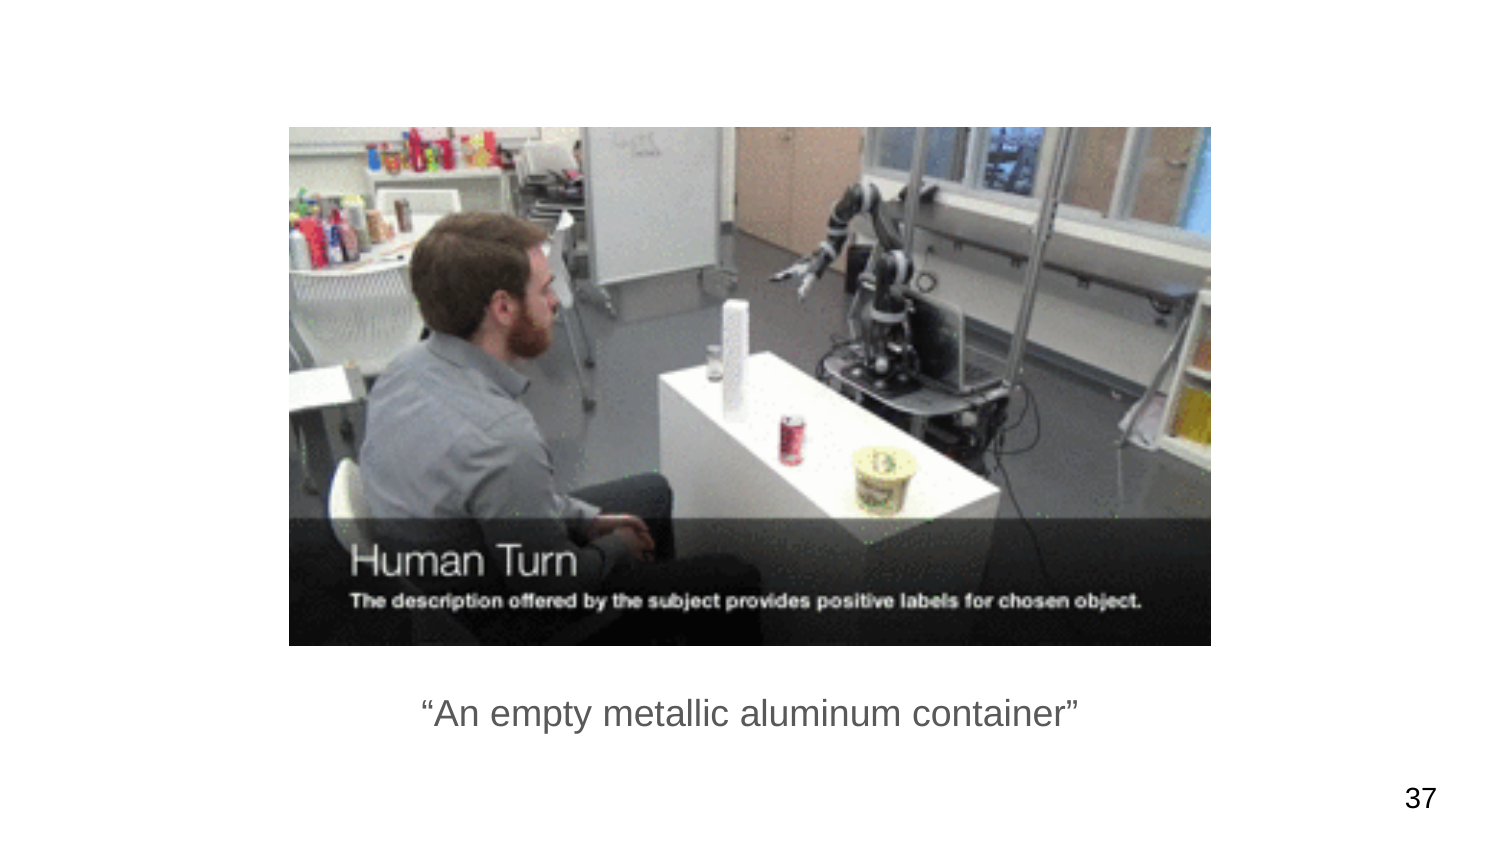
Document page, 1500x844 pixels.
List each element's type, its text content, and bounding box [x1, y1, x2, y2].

picture [289, 127, 1211, 646]
list “An empty metallic aluminum container” [51, 651, 1449, 737]
slide_number 37 [1389, 764, 1480, 830]
